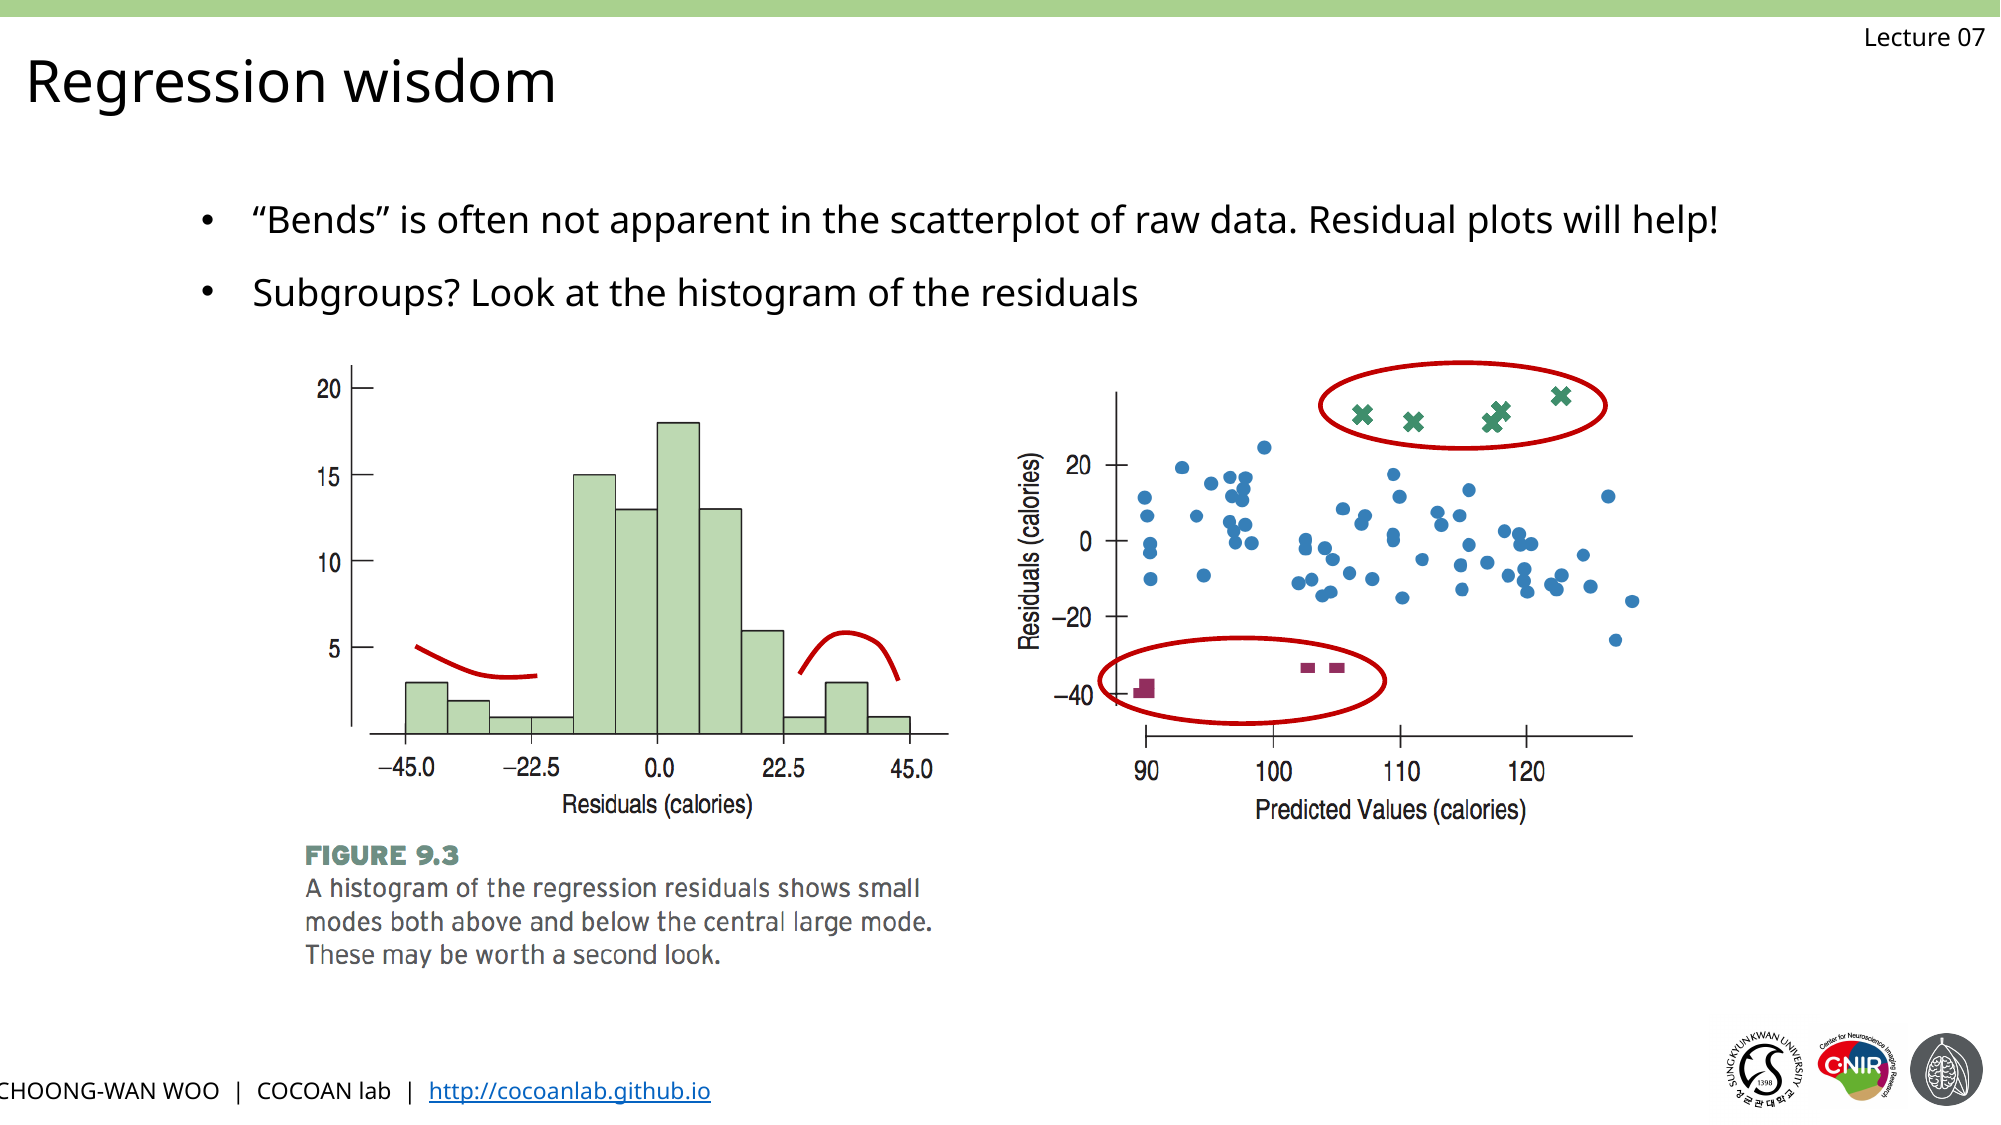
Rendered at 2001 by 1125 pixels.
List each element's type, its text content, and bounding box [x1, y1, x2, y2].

text_box [0, 0, 2000, 18]
text_box Regression wisdom [10, 36, 573, 122]
text_box CHOONG-WAN WOO | COCOAN lab | http://cocoanlab.github.io [0, 1069, 727, 1116]
picture [295, 350, 963, 978]
text_box “Bends” is often not apparent in the scatterplot of raw data. Residual plots will help! Subgroups? Look at the histogram of the residuals [186, 162, 1820, 321]
text_box Lecture 07 [1623, 13, 2000, 59]
picture [1003, 350, 1659, 843]
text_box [1709, 1014, 1983, 1125]
